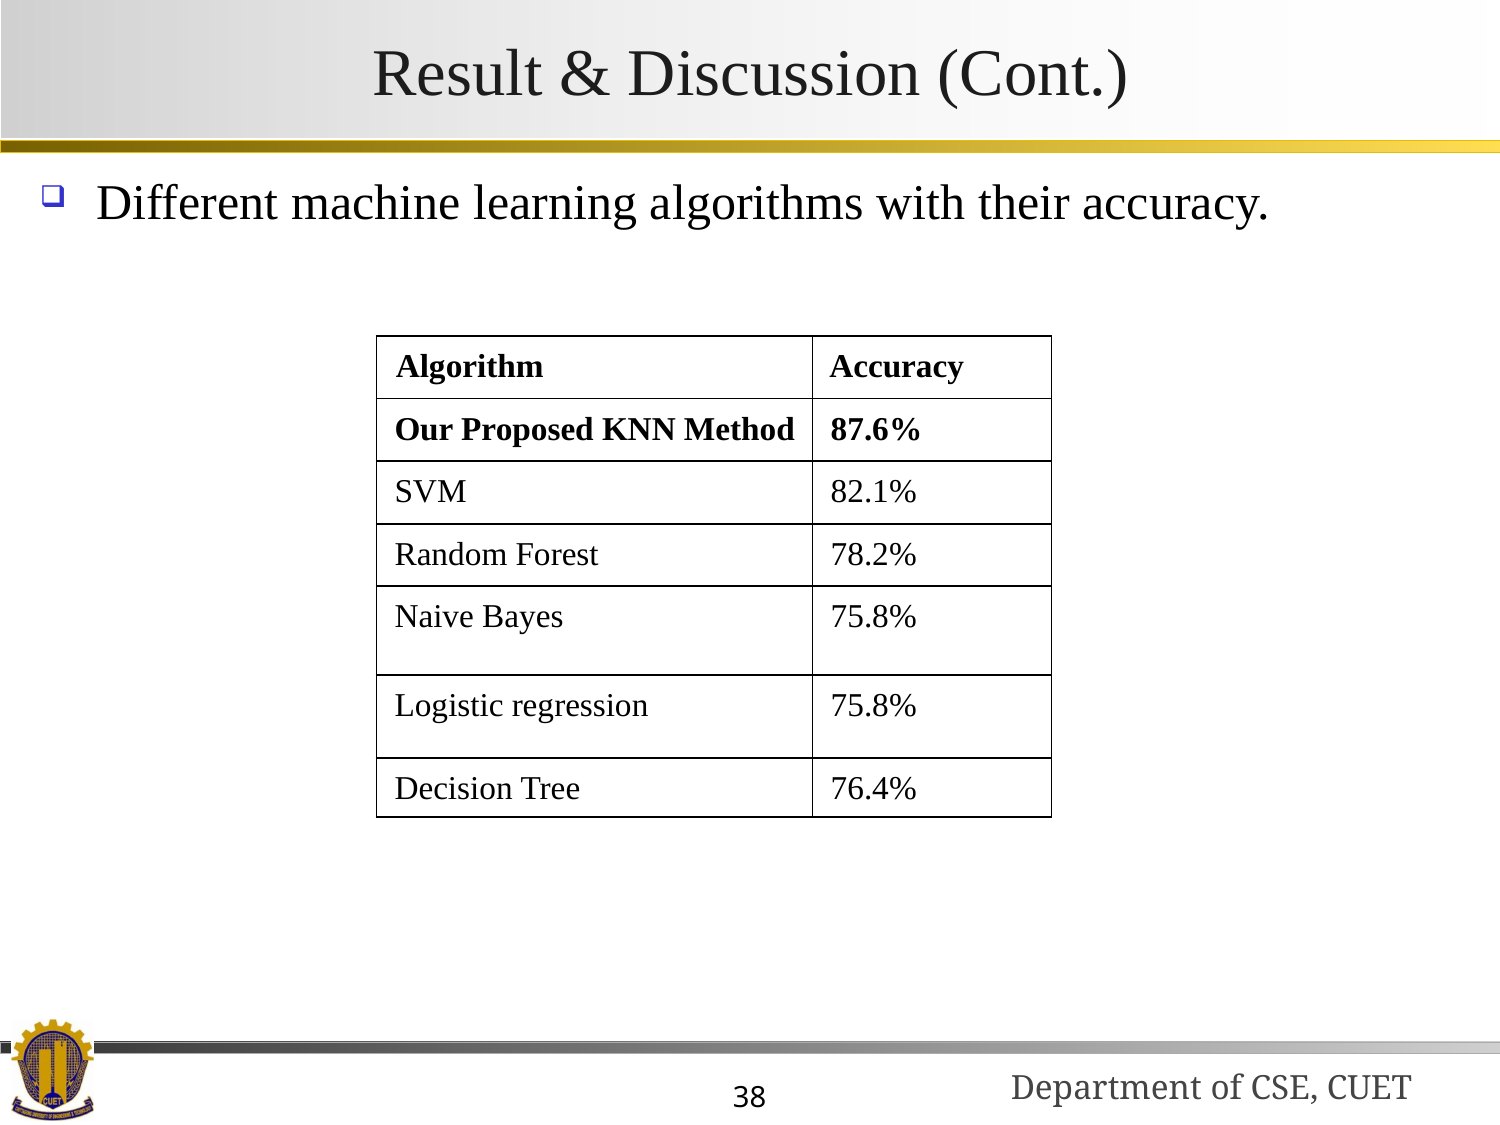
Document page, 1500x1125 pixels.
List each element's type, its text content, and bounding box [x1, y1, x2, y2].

text_box [374, 304, 1125, 366]
list Different machine learning algorithms with their accuracy. [24, 162, 1443, 1050]
table_cell Decision Tree [377, 759, 812, 816]
table_cell 75.8% [813, 676, 1051, 757]
table_cell Naive Bayes [377, 587, 812, 674]
table_cell Our Proposed KNN Method [377, 399, 812, 460]
table_header Algorithm [377, 337, 812, 398]
table_cell 87.6% [813, 399, 1051, 460]
table_cell SVM [377, 462, 812, 523]
table_cell 76.4% [813, 759, 1051, 816]
table_cell Random Forest [377, 525, 812, 585]
picture [11, 1019, 94, 1121]
title Result & Discussion (Cont.) [1, 0, 1500, 138]
table_header Accuracy [813, 337, 1051, 398]
table_cell Logistic regression [377, 676, 812, 757]
table_cell 78.2% [813, 525, 1051, 585]
table_cell 75.8% [813, 587, 1051, 674]
table_cell 82.1% [813, 462, 1051, 523]
